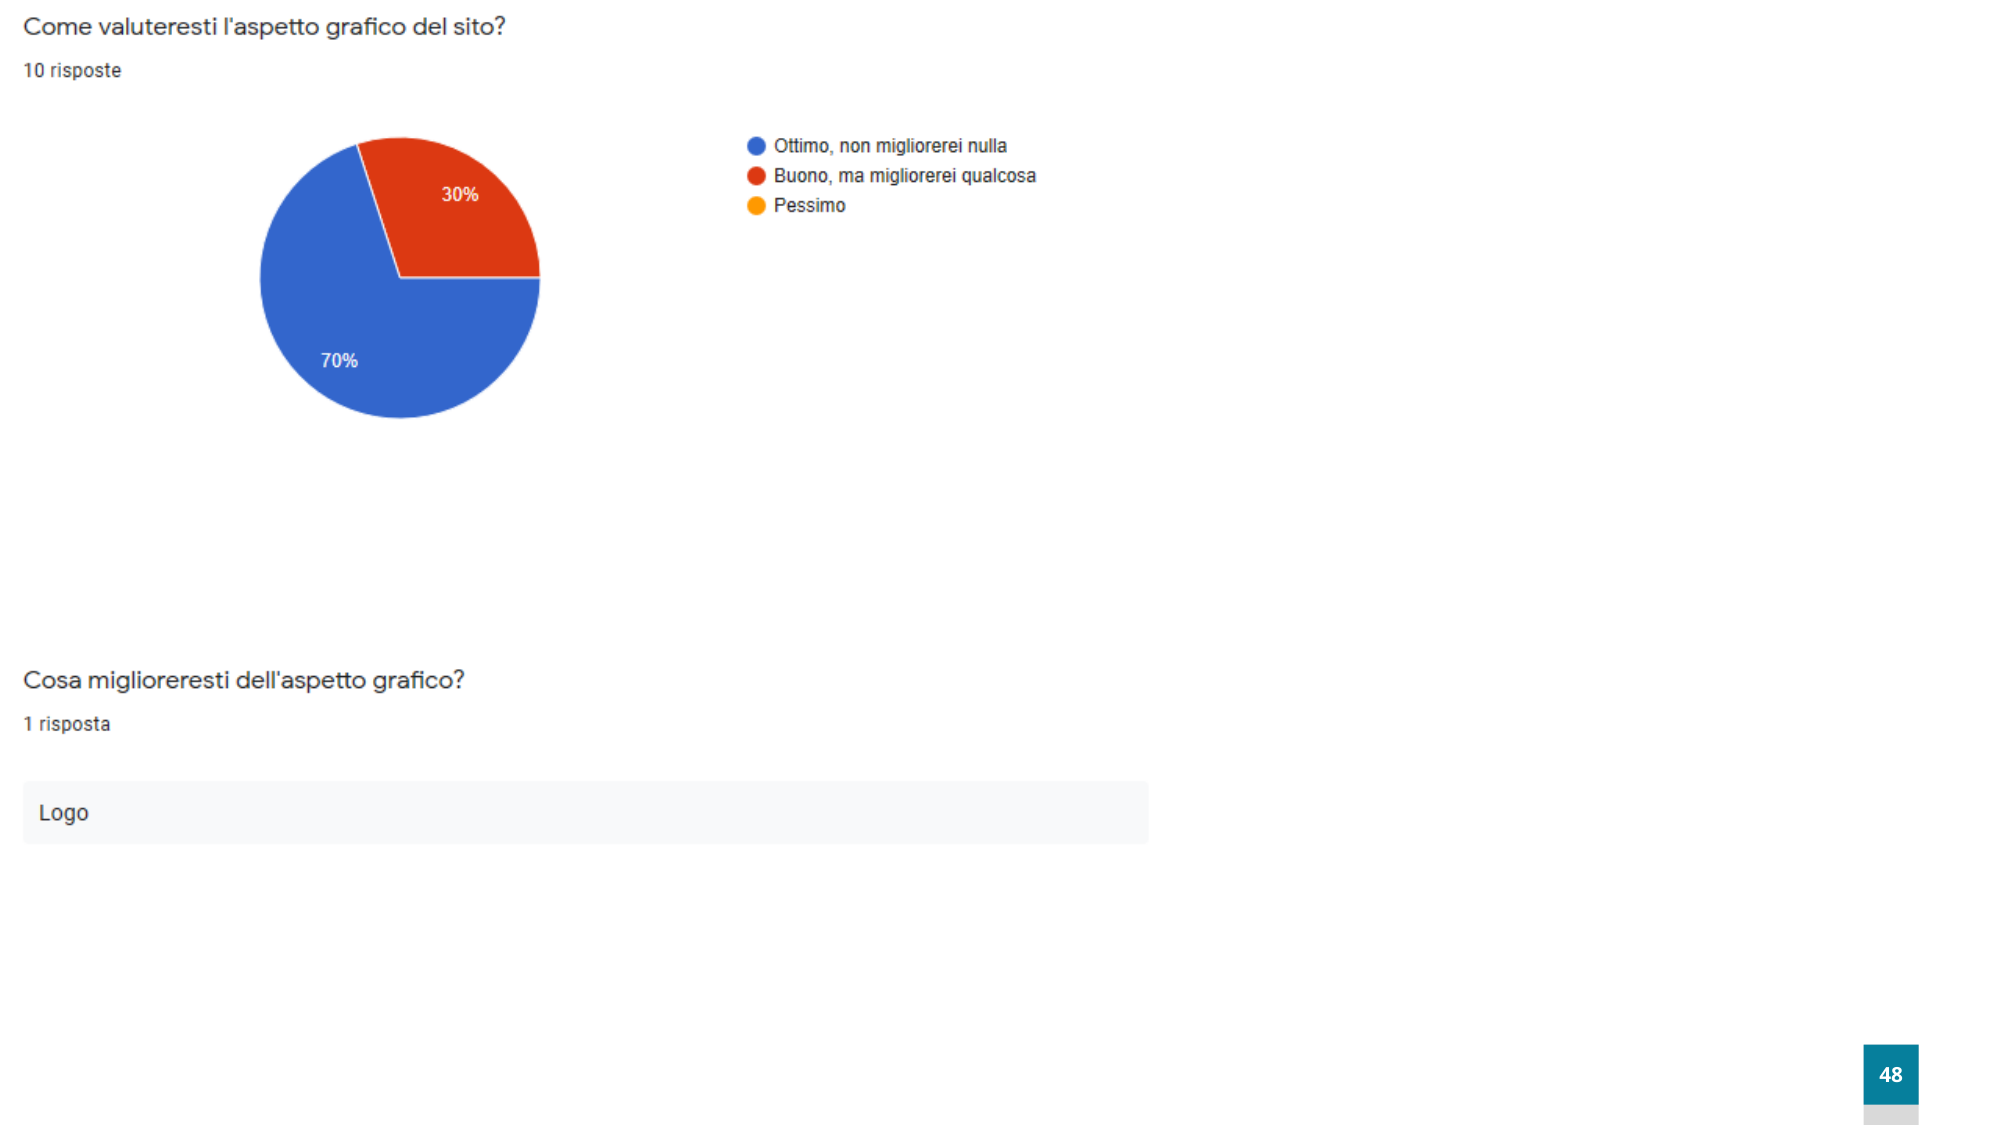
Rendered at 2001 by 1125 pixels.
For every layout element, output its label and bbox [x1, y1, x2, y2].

picture [0, 0, 1154, 448]
picture [0, 643, 1163, 871]
